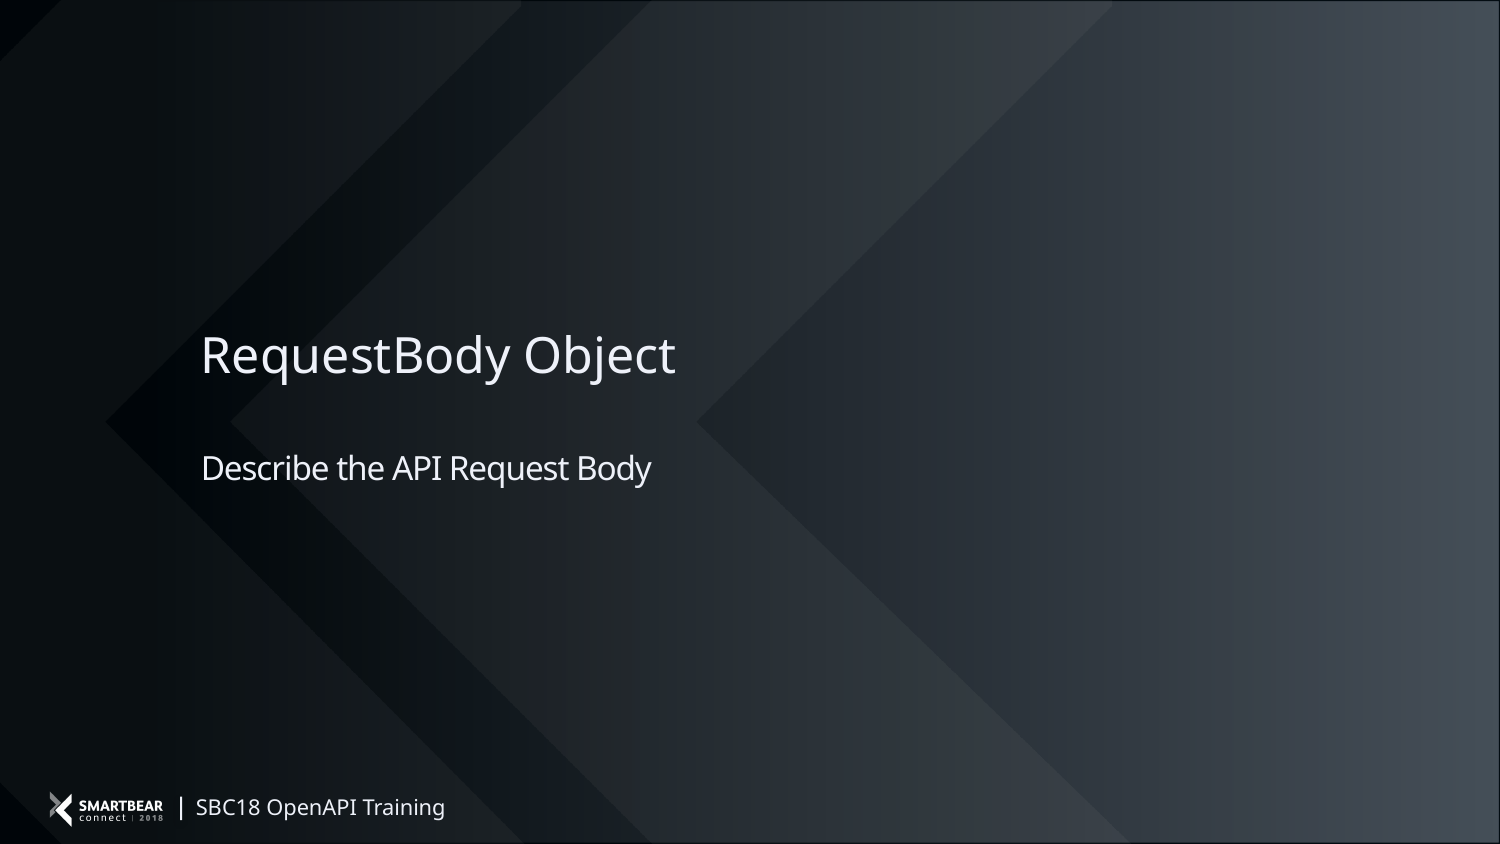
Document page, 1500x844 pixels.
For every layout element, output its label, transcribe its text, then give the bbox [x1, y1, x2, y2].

text_box SBC18 OpenAPI Training [181, 777, 763, 837]
text_box Describe the API Request Body [200, 440, 691, 583]
text_box RequestBody Object [200, 288, 691, 419]
picture [0, 0, 1304, 844]
